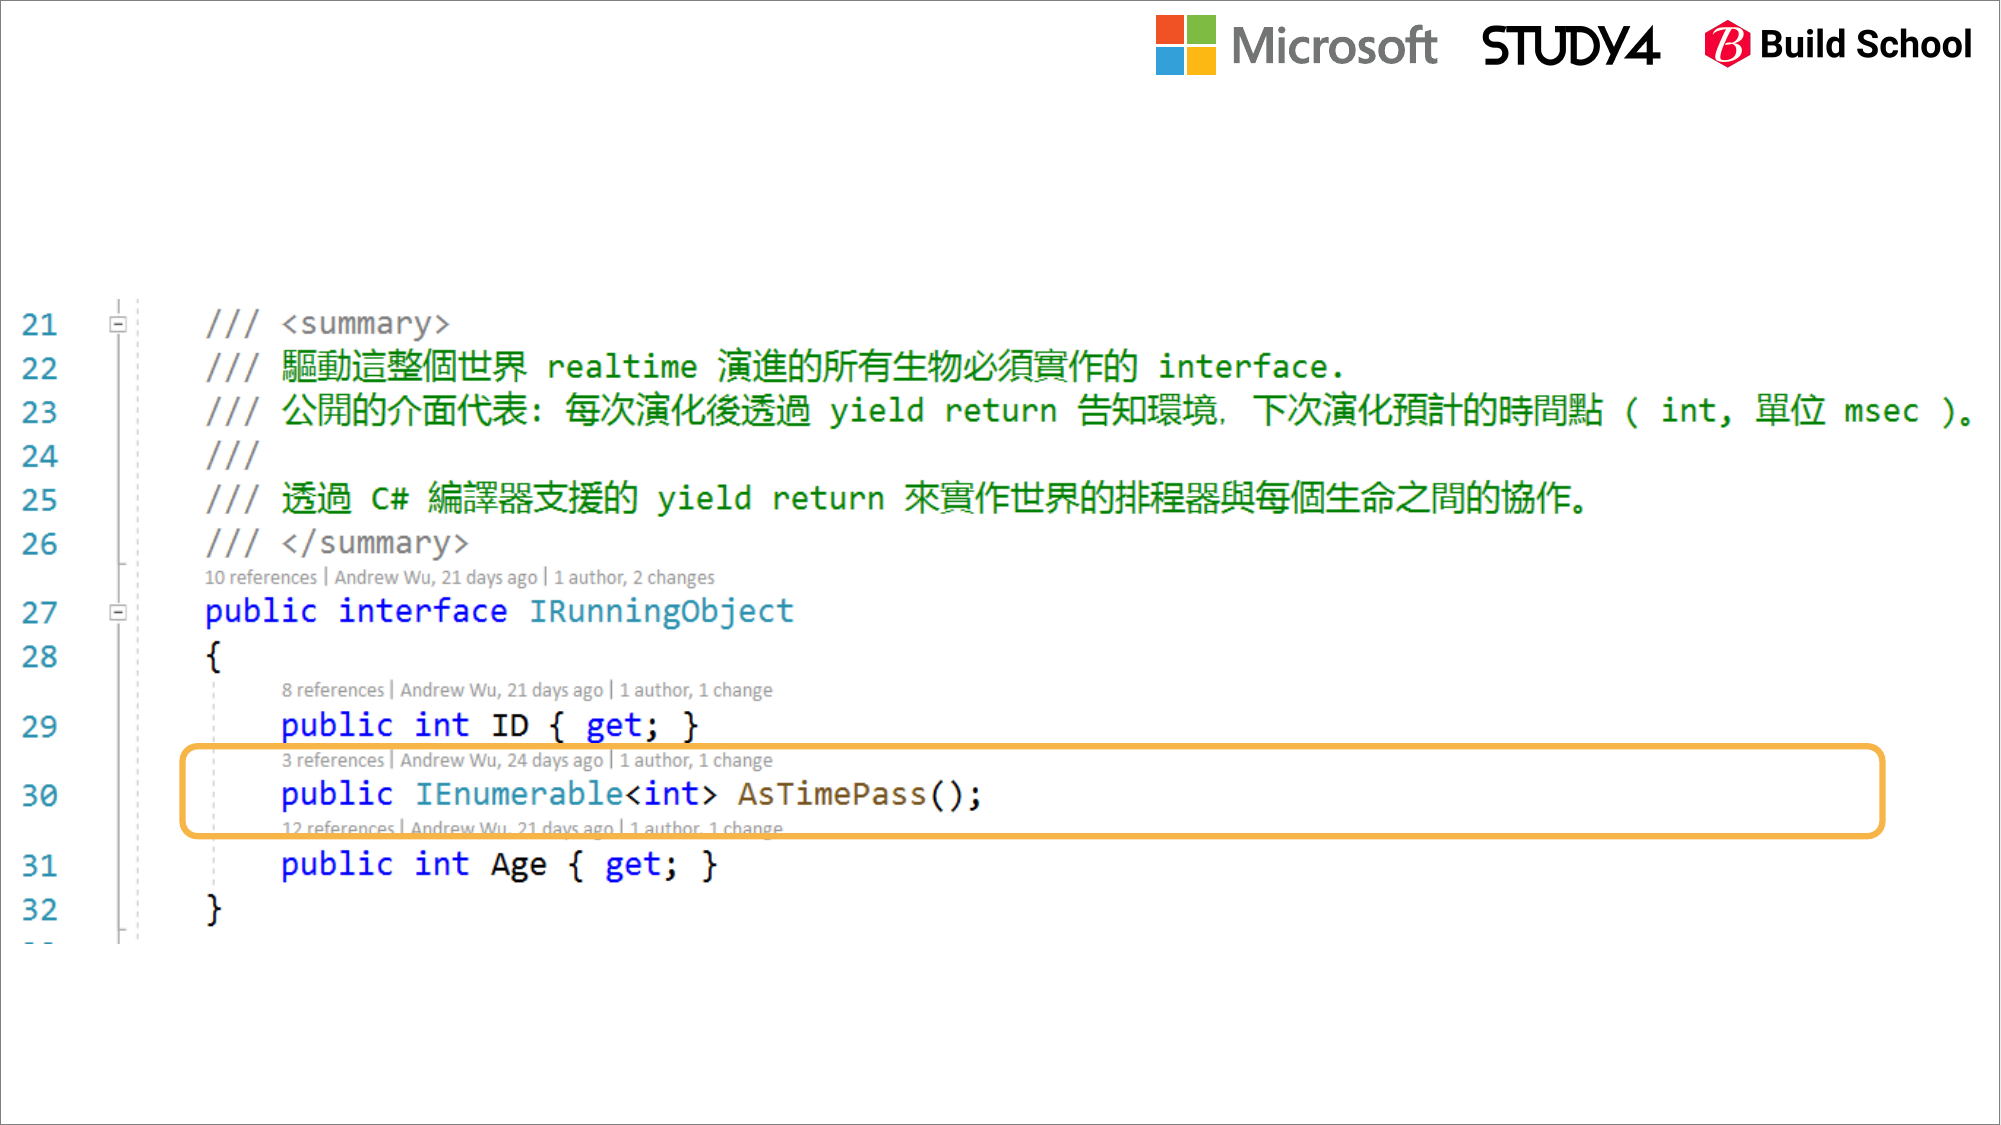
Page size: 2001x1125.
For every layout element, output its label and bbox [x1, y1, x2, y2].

picture [12, 299, 1989, 944]
picture [1466, 7, 1677, 83]
picture [1705, 15, 1973, 76]
